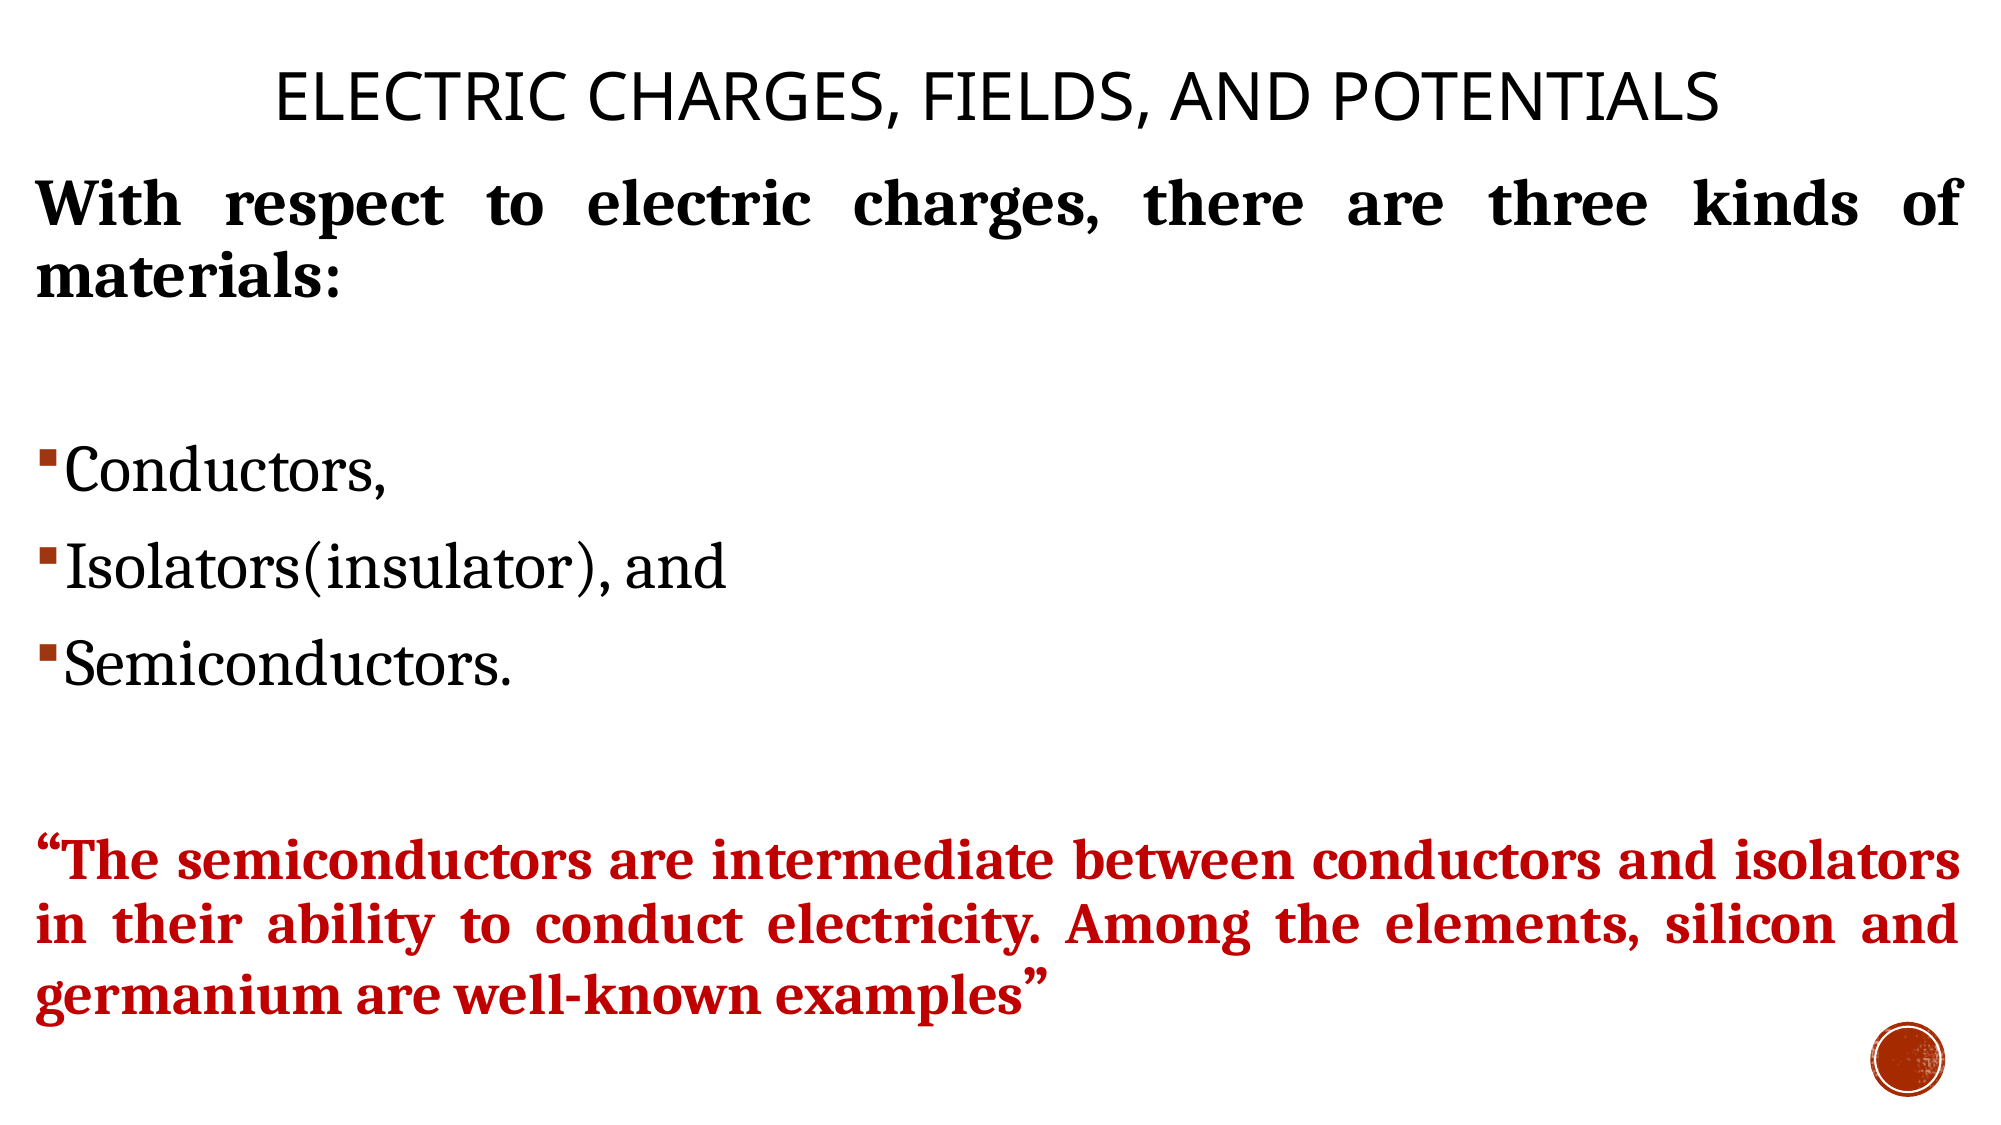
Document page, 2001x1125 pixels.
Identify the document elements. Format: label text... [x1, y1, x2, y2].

list With respect to electric charges, there are three kinds of materials: Conductors, Isolators(insulator), and Semiconductors. “The semiconductors are intermediate between conductors and isolators in their ability to conduct electricity. Among the elements, silicon and germanium are well-known examples” [20, 159, 1977, 1089]
title Electric Charges, Fields, and Potentials [173, 36, 1824, 159]
